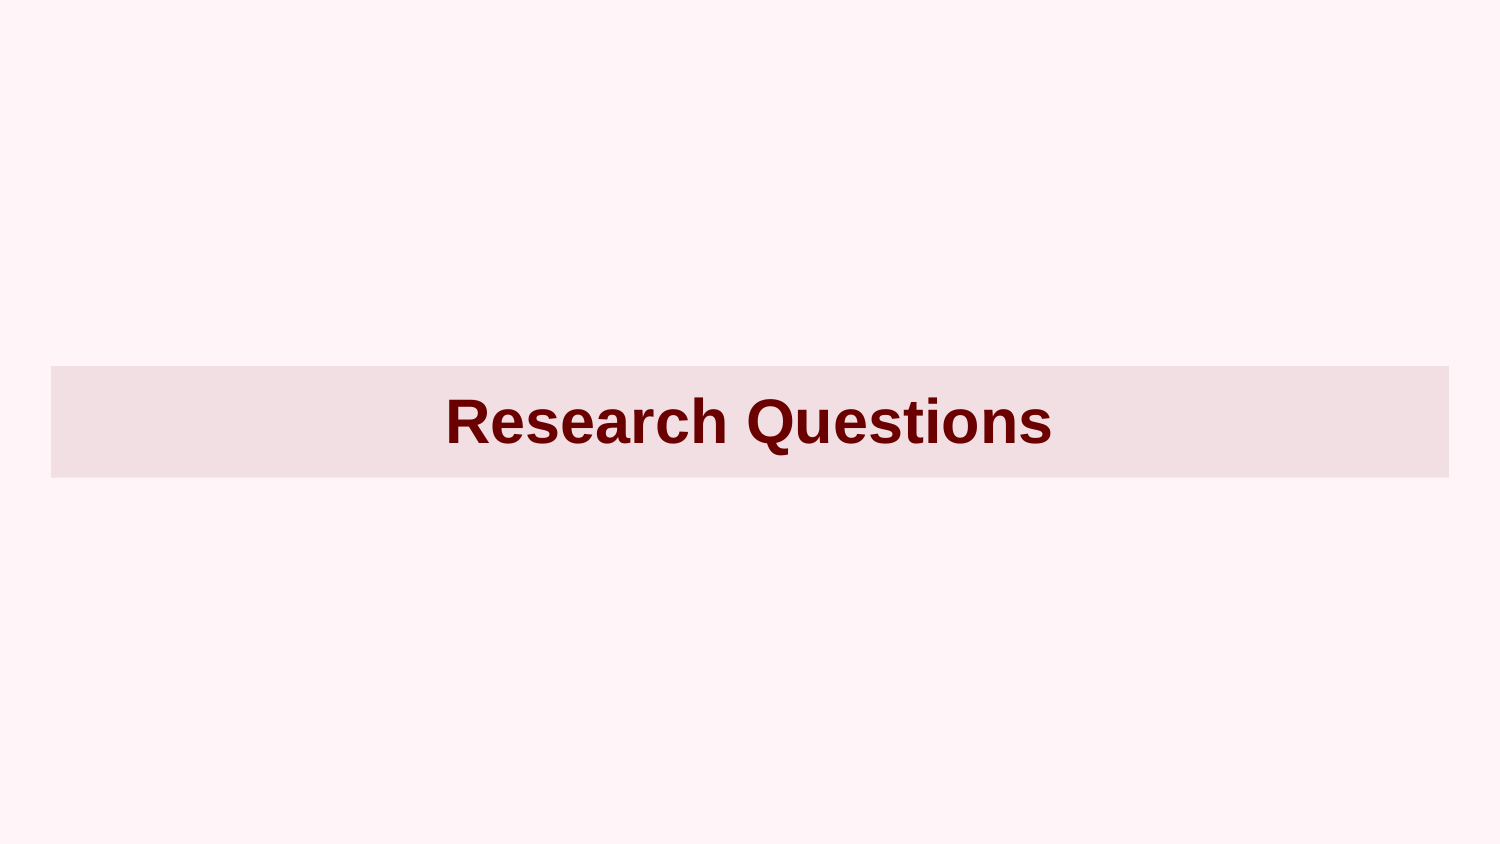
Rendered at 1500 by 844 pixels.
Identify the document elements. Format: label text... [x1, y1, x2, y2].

title Research Questions [51, 366, 1449, 478]
